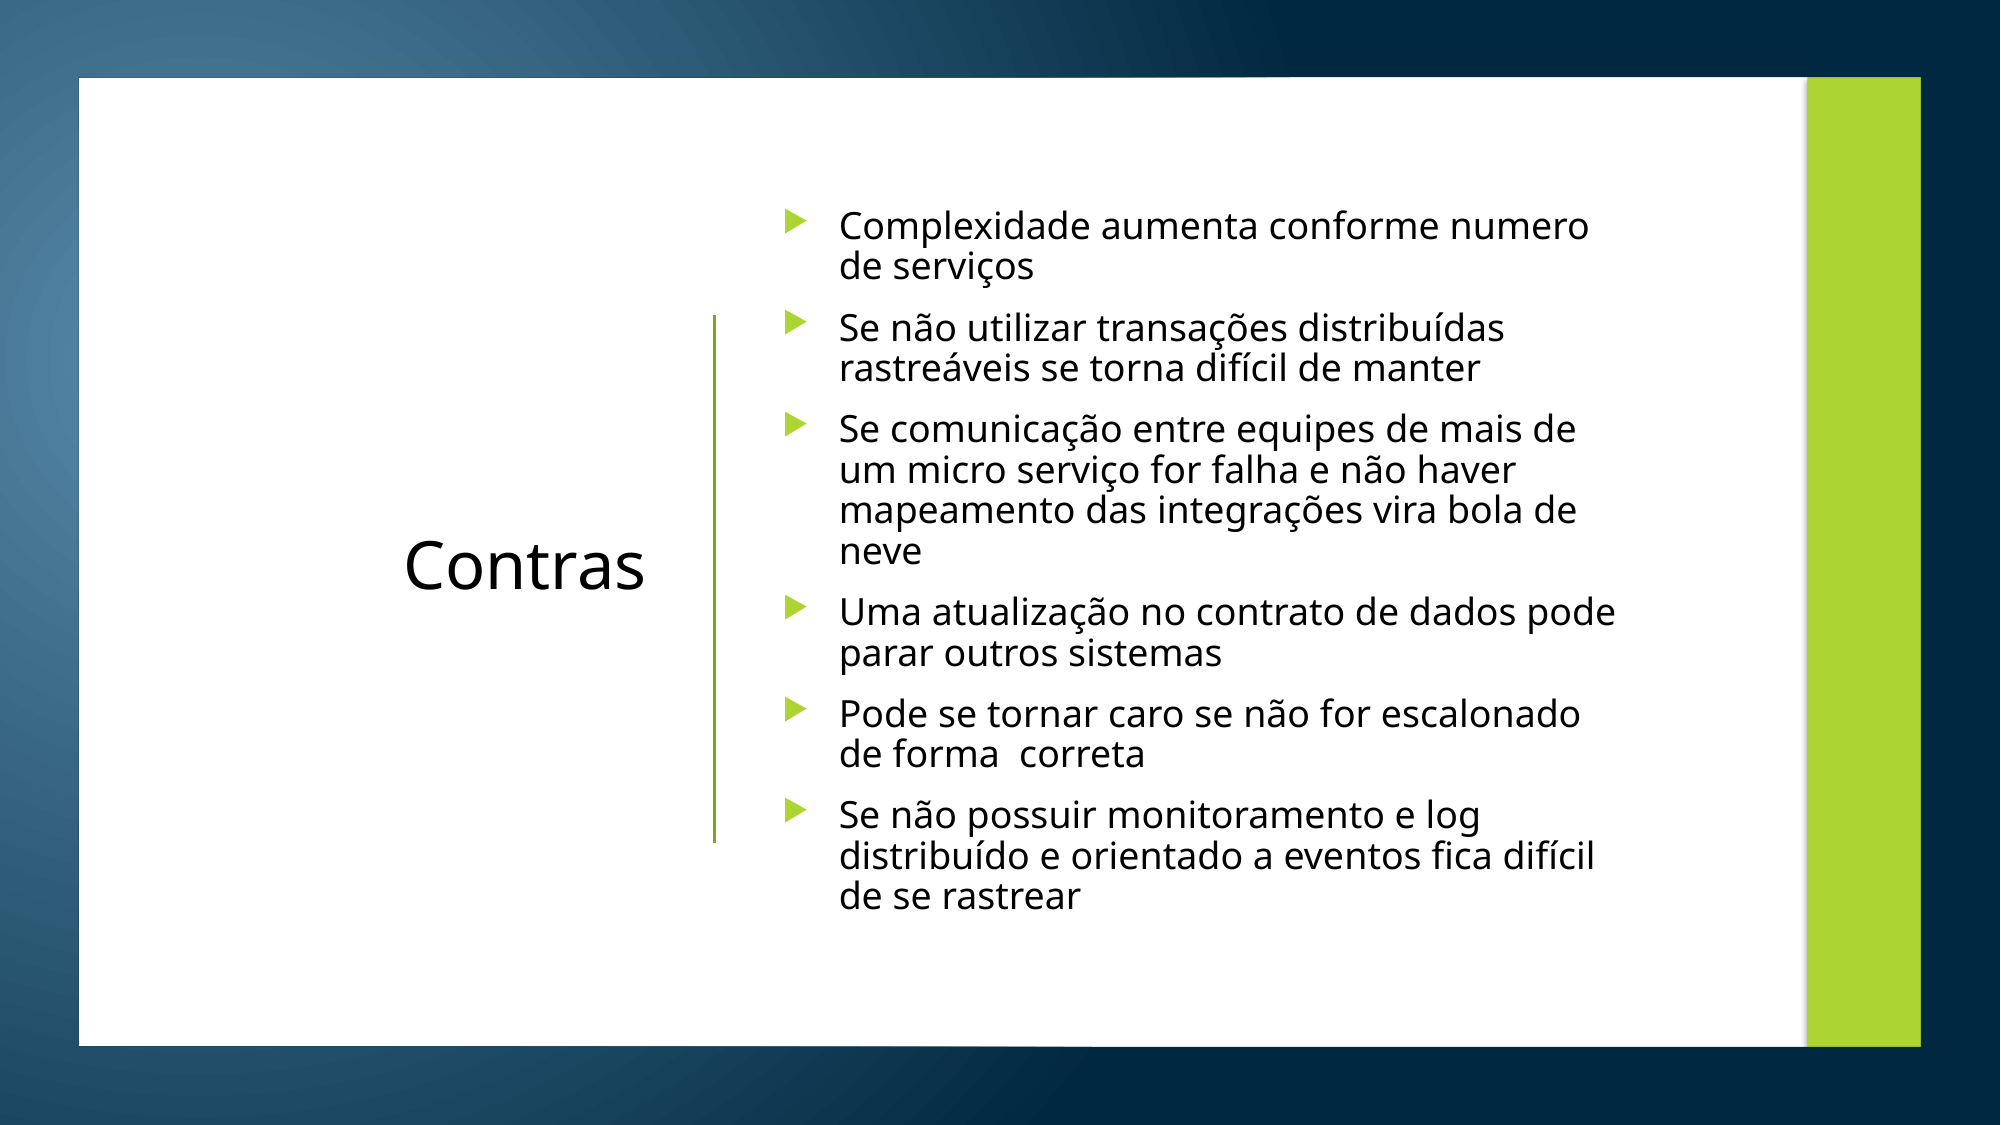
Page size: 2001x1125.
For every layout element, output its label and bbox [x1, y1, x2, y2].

text_box [0, 0, 2000, 1125]
